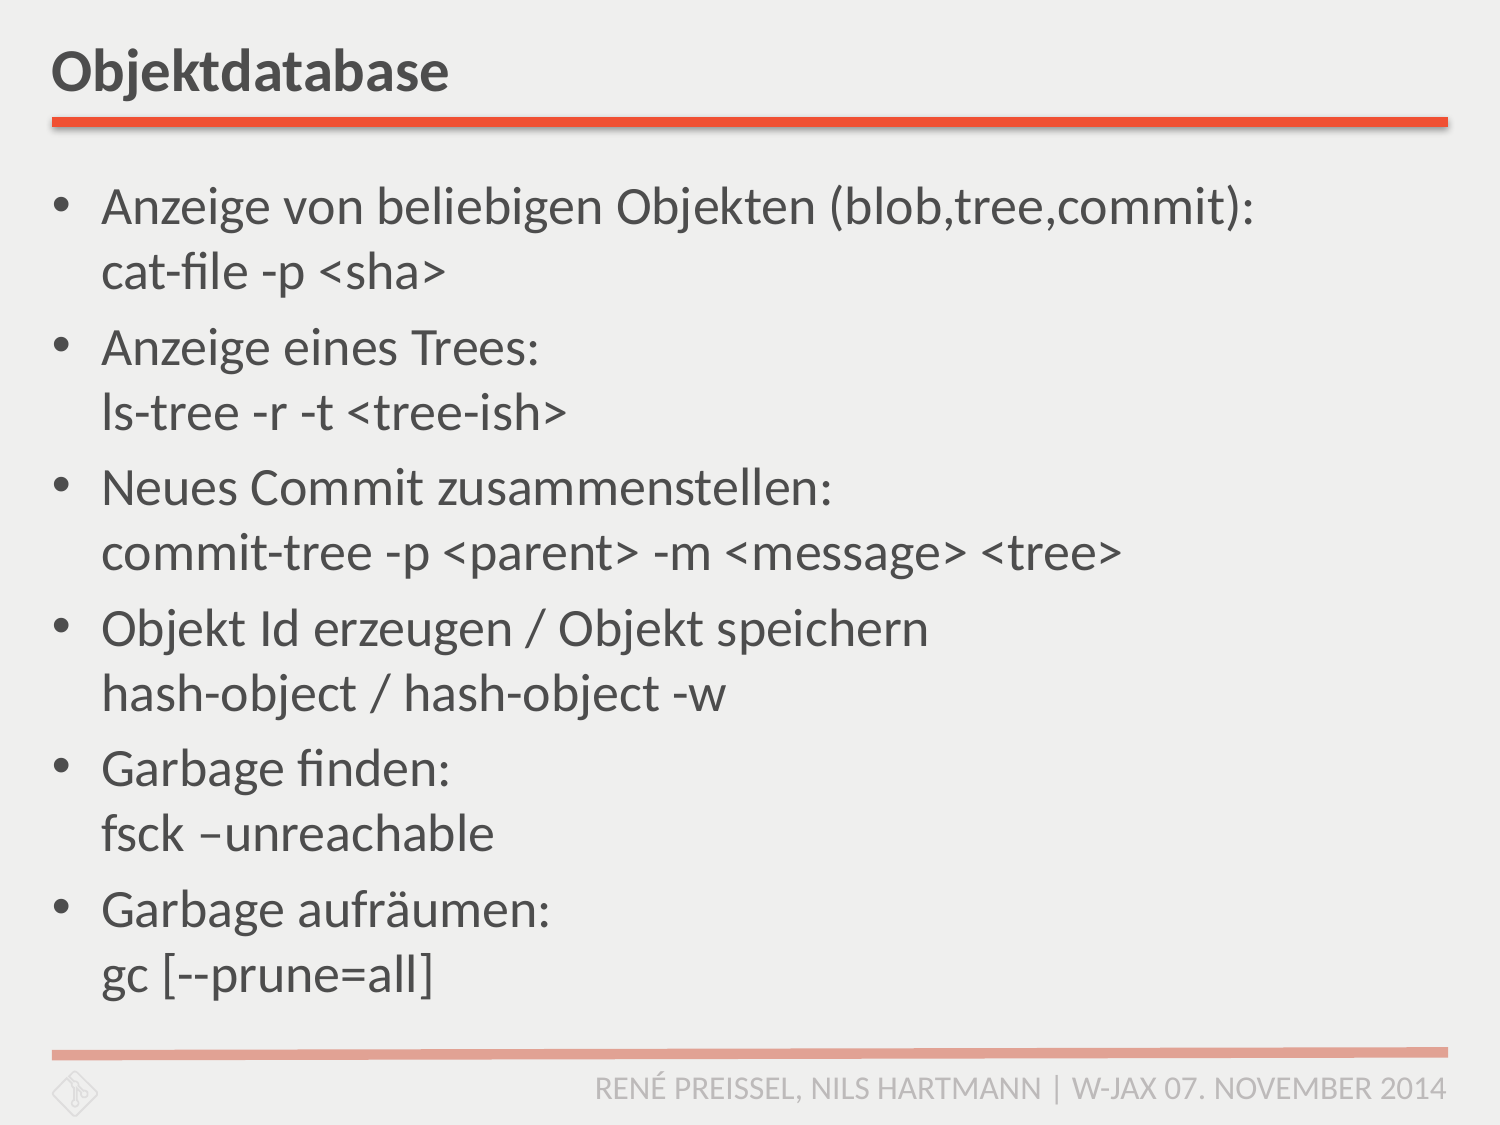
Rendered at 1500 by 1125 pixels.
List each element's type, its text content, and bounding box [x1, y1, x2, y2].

title Objektdatabase [51, 30, 1449, 104]
list Anzeige von beliebigen Objekten (blob,tree,commit): cat-file -p <sha> Anzeige eines Trees: ls-tree -r -t <tree-ish> Neues Commit zusammenstellen: commit-tree -p <parent> -m <message> <tree> Objekt Id erzeugen / Objekt speichern hash-object / hash-object -w Garbage finden: fsck –unreachable Garbage aufräumen: gc [--prune=all] [51, 170, 1449, 1005]
